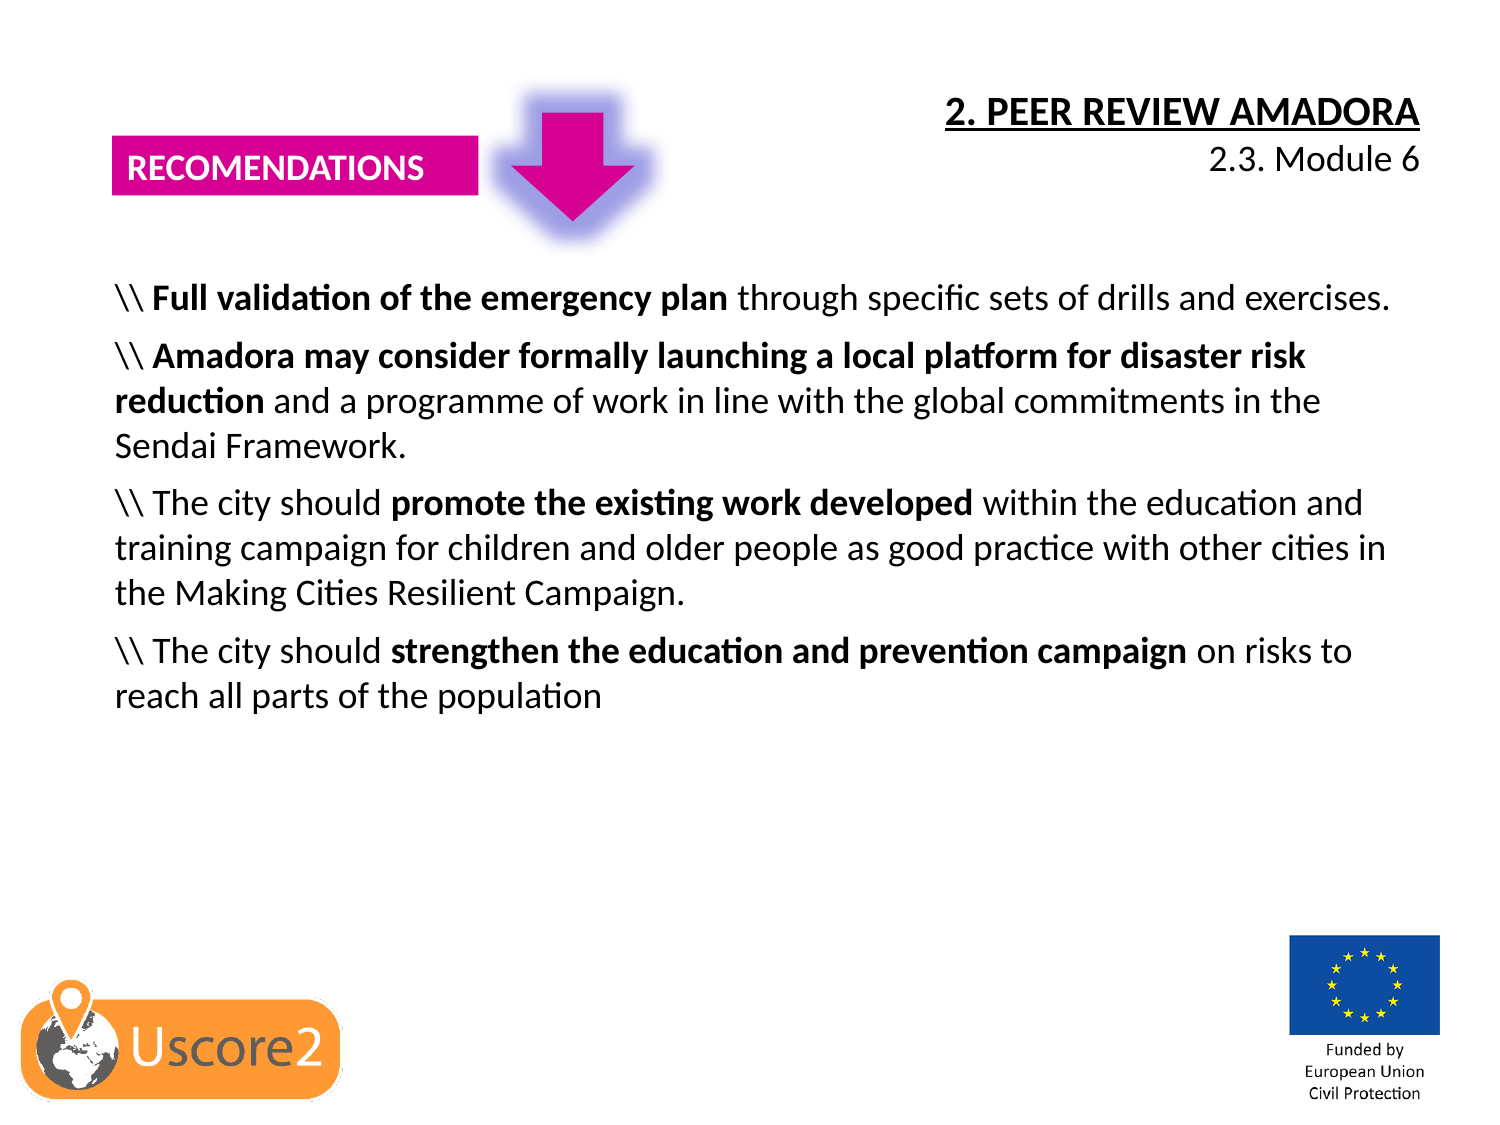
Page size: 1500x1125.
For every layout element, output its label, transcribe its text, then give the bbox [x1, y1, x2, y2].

text_box \\ Full validation of the emergency plan through specific sets of drills and exercises. \\ Amadora may consider formally launching a local platform for disaster risk reduction and a programme of work in line with the global commitments in the Sendai Framework. \\ The city should promote the existing work developed within the education and training campaign for children and older people as good practice with other cities in the Making Cities Resilient Campaign. \\ The city should strengthen the education and prevention campaign on risks to reach all parts of the population [100, 265, 1436, 724]
picture [1257, 921, 1472, 1102]
text_box [511, 112, 635, 222]
text_box 2. PEER REVIEW AMADORA 2.3. Module 6 [88, 66, 1436, 196]
picture [17, 975, 343, 1102]
